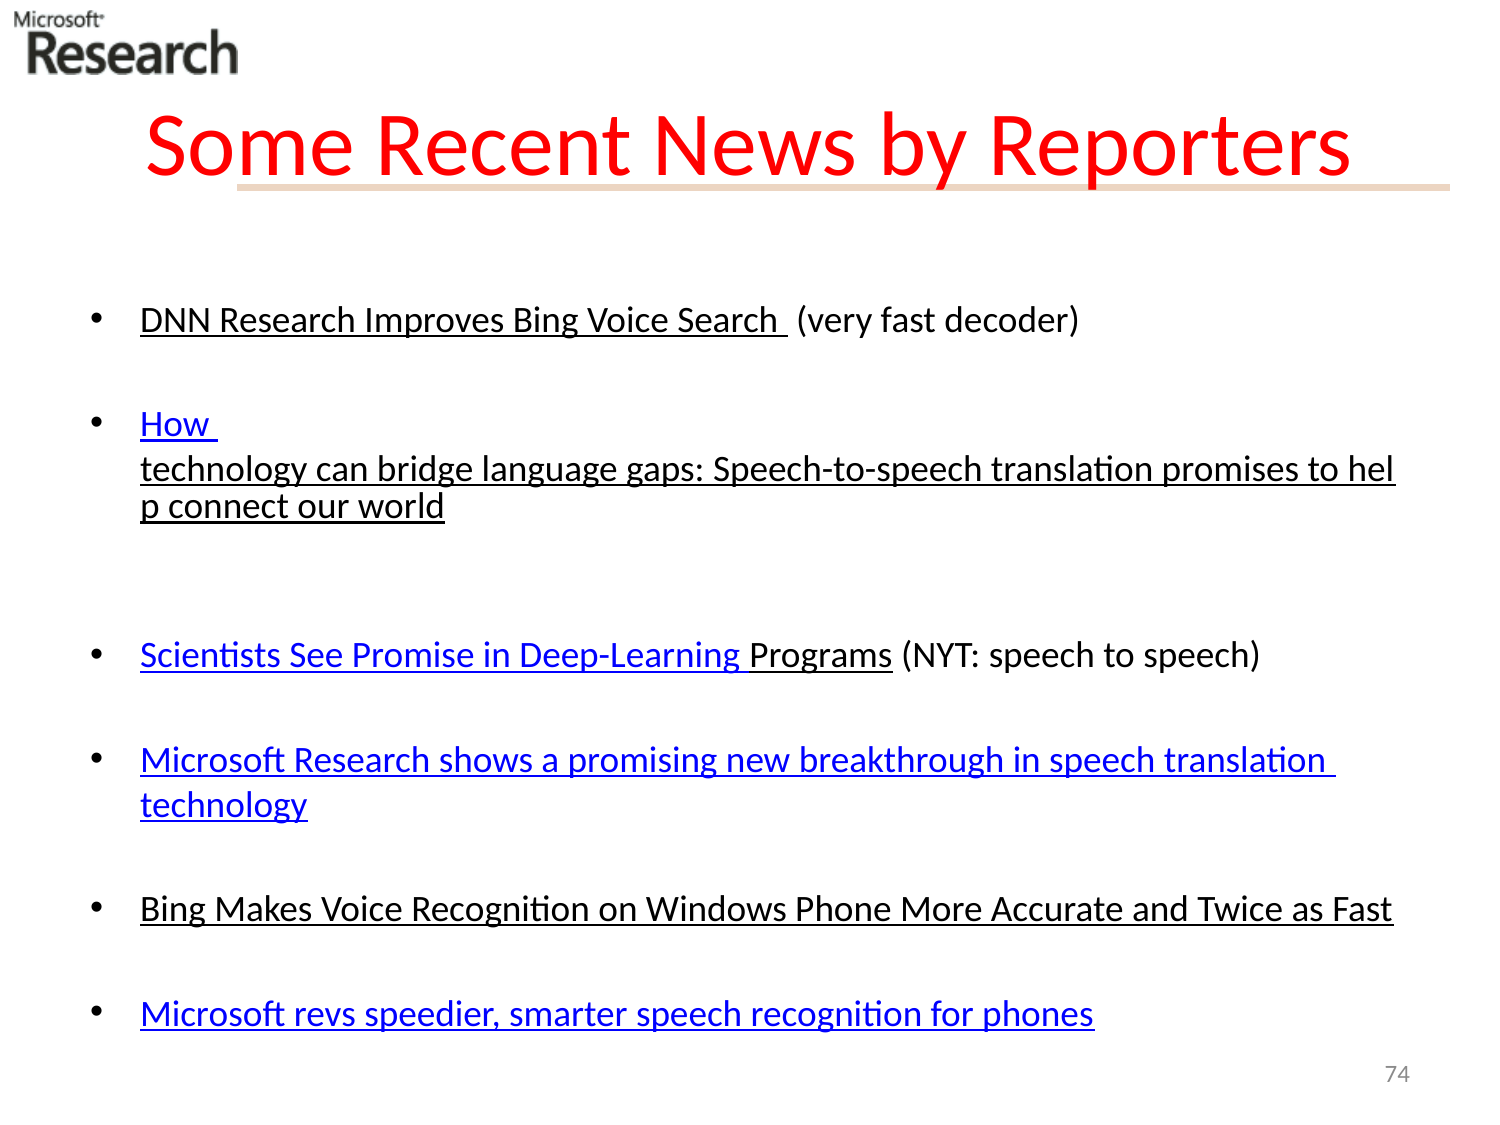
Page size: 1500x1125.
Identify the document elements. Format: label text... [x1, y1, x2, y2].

picture [14, 10, 238, 75]
list DNN Research Improves Bing Voice Search (very fast decoder) How technology can bridge language gaps: Speech-to-speech translation promises to help connect our world Scientists See Promise in Deep-Learning Programs (NYT: speech to speech) Microsoft Research shows a promising new breakthrough in speech translation technology Bing Makes Voice Recognition on Windows Phone More Accurate and Twice as Fast Microsoft revs speedier, smarter speech recognition for phones [75, 287, 1425, 1030]
slide_number 74 [1074, 1042, 1425, 1103]
title Some Recent News by Reporters [75, 45, 1425, 233]
